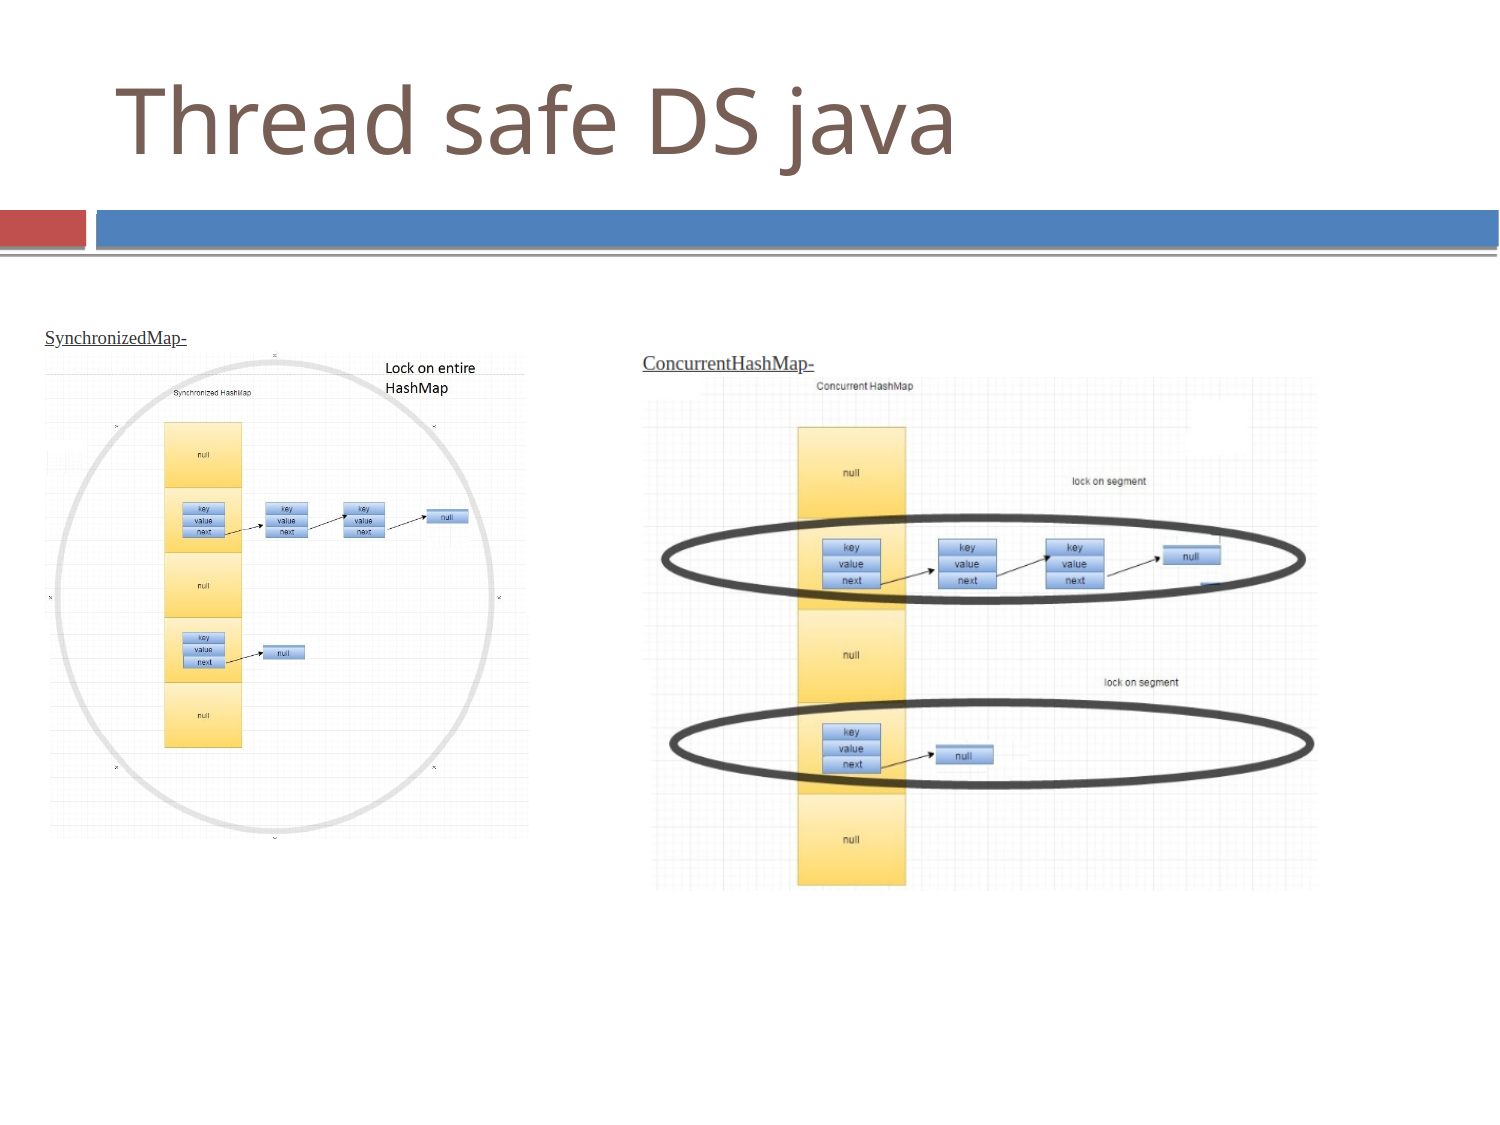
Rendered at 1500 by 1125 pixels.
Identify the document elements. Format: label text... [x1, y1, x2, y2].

picture [624, 354, 1347, 891]
picture [11, 322, 583, 839]
text_box Thread safe DS java [100, 37, 1437, 199]
